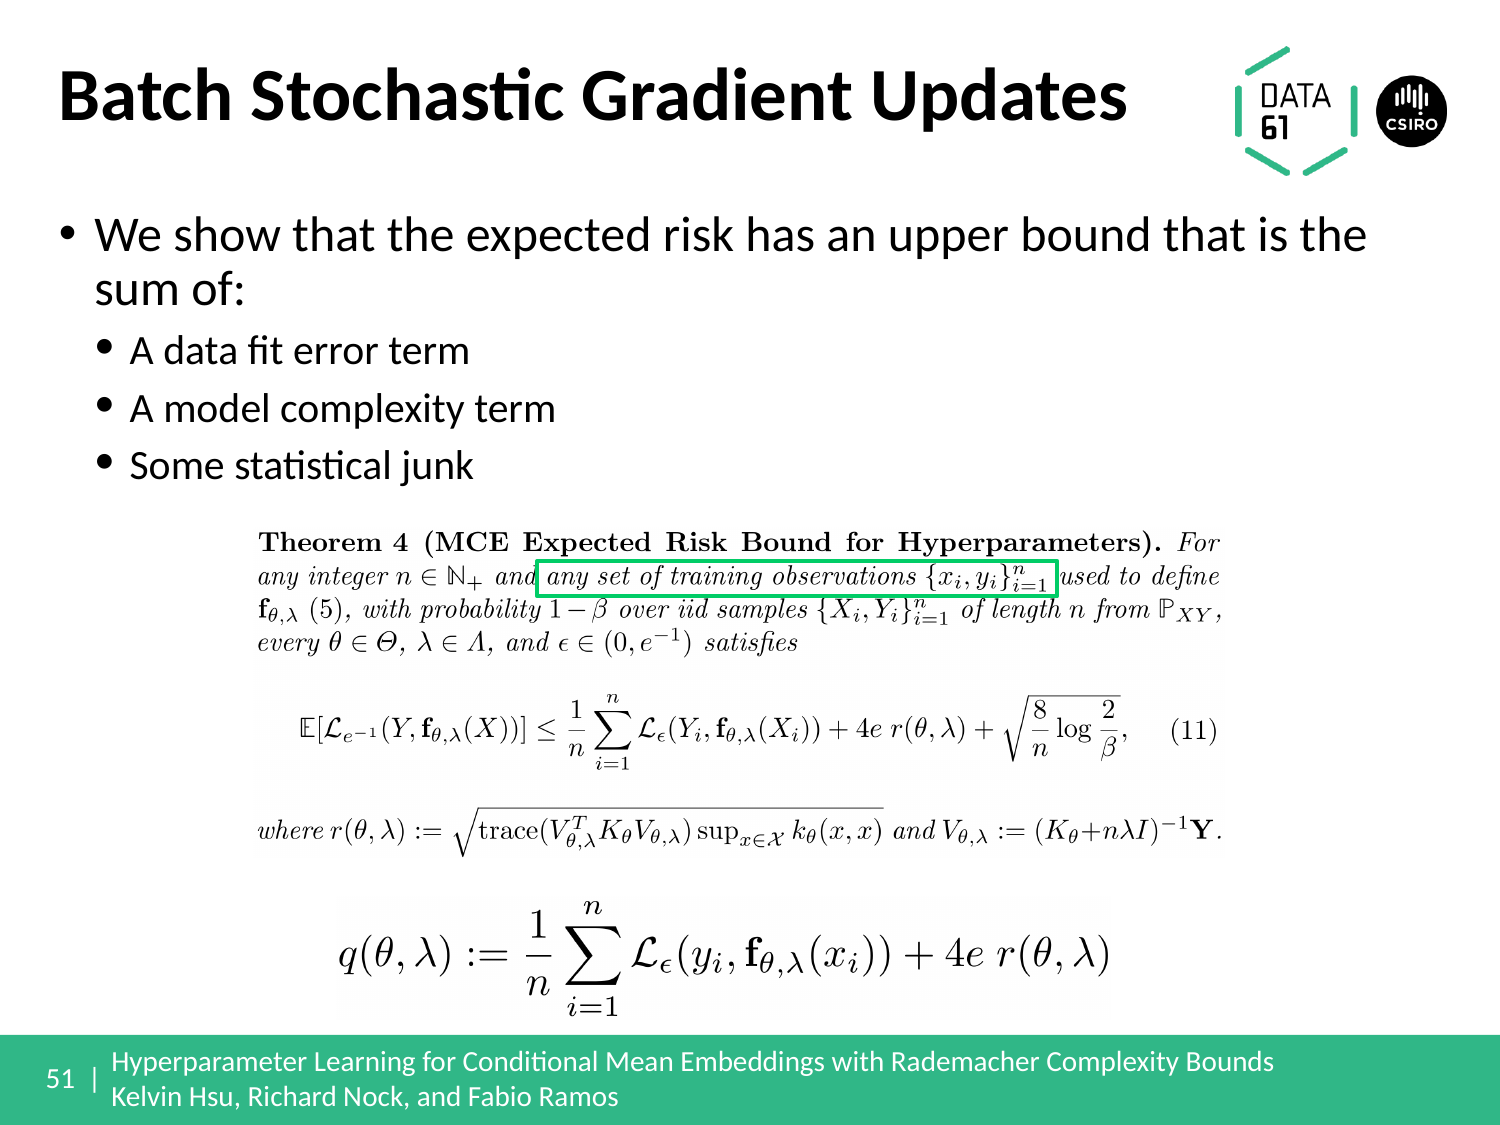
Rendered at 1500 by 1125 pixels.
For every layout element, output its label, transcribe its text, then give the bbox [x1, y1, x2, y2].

picture [1235, 46, 1447, 176]
footer Hyperparameter Learning for Conditional Mean Embeddings with Rademacher Complexity Bounds Kelvin Hsu, Richard Nock, and Fabio Ramos [111, 1066, 1293, 1088]
list We show that the expected risk has an upper bound that is the sum of: A data fit error term A model complexity term Some statistical junk [58, 208, 1447, 959]
slide_number 51 | [41, 1066, 102, 1088]
title Batch Stochastic Gradient Updates [58, 45, 1211, 185]
picture [253, 526, 1225, 859]
picture [336, 896, 1111, 1021]
